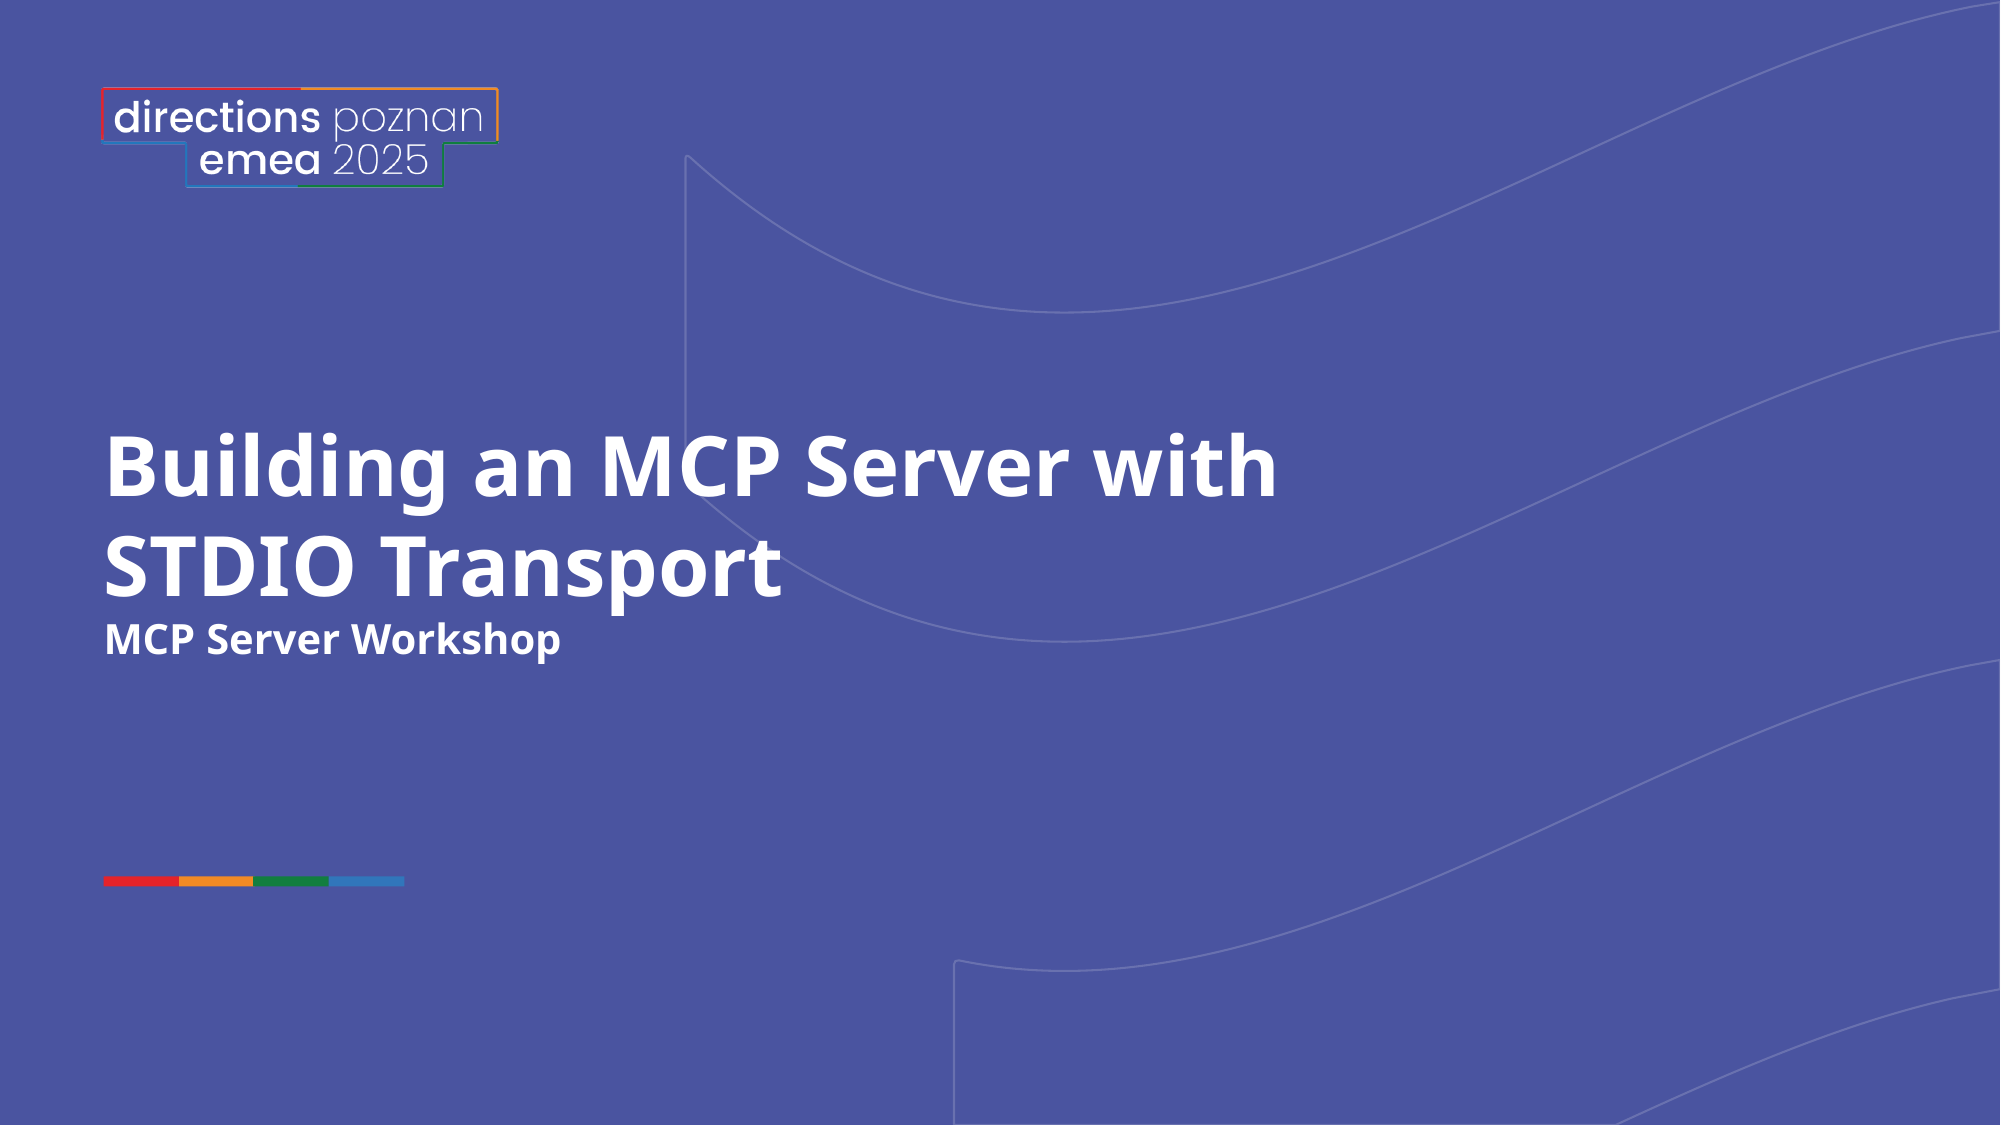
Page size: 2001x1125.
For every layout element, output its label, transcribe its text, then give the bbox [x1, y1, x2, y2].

picture [29, 60, 567, 229]
title Building an MCP Server with STDIO Transport MCP Server Workshop [103, 412, 1457, 863]
